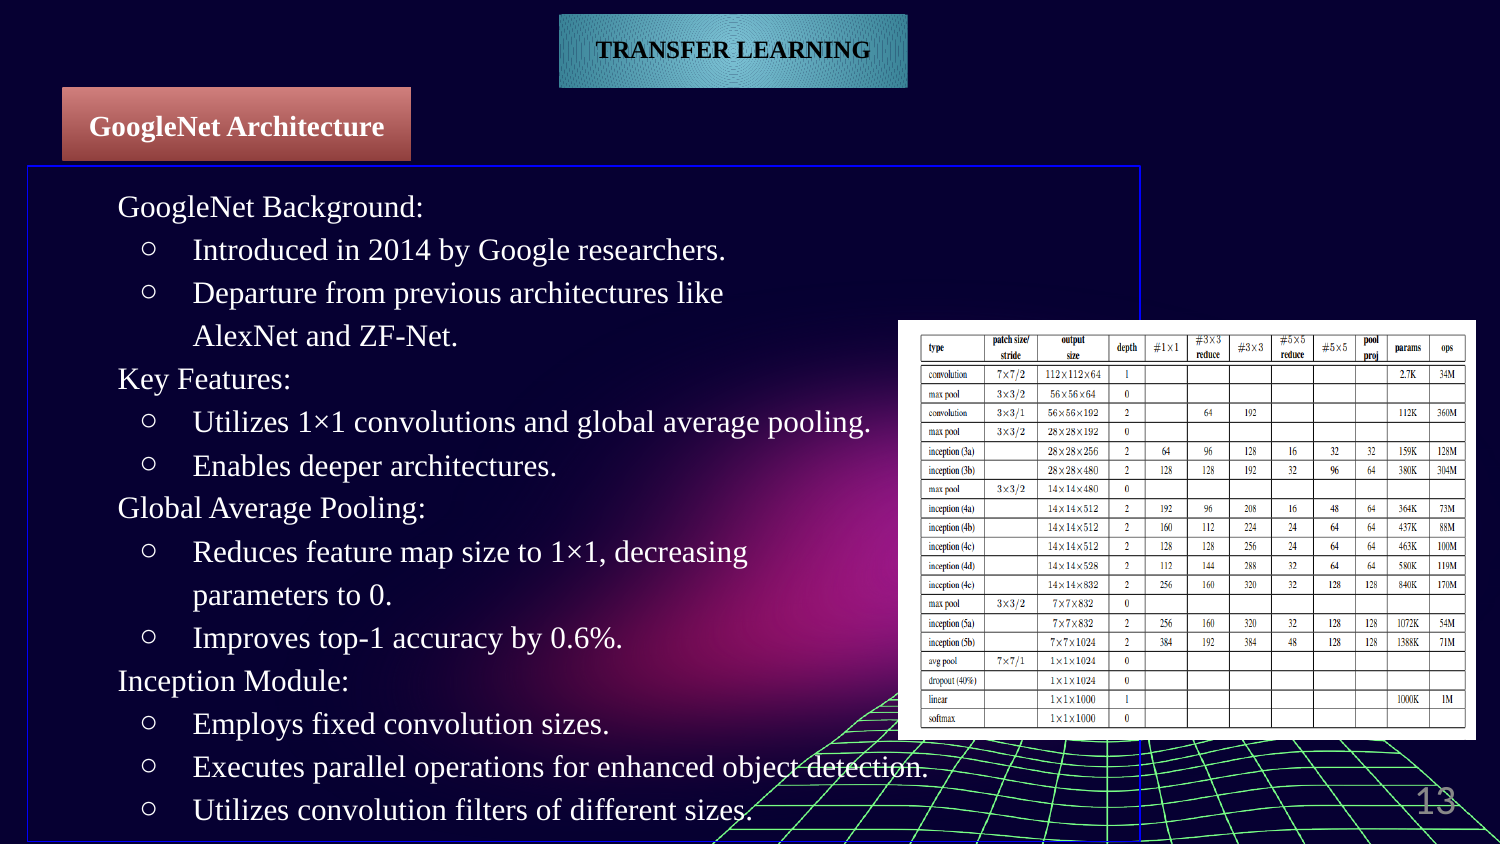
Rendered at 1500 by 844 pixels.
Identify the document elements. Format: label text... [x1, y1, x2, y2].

text_box TRANSFER LEARNING [559, 14, 908, 88]
text_box GoogleNet Background: Introduced in 2014 by Google researchers. Departure from previous architectures like AlexNet and ZF-Net. Key Features: Utilizes 1×1 convolutions and global average pooling. Enables deeper architectures. Global Average Pooling: Reduces feature map size to 1×1, decreasing parameters to 0. Improves top-1 accuracy by 0.6%. Inception Module: Employs fixed convolution sizes. Executes parallel operations for enhanced object detection. Utilizes convolution filters of different sizes. [27, 165, 1141, 842]
slide_number ‹#› [1288, 783, 1464, 814]
picture [897, 320, 1476, 740]
text_box [1141, 278, 1500, 675]
text_box GoogleNet Architecture [62, 87, 411, 161]
text_box [697, 675, 1500, 844]
